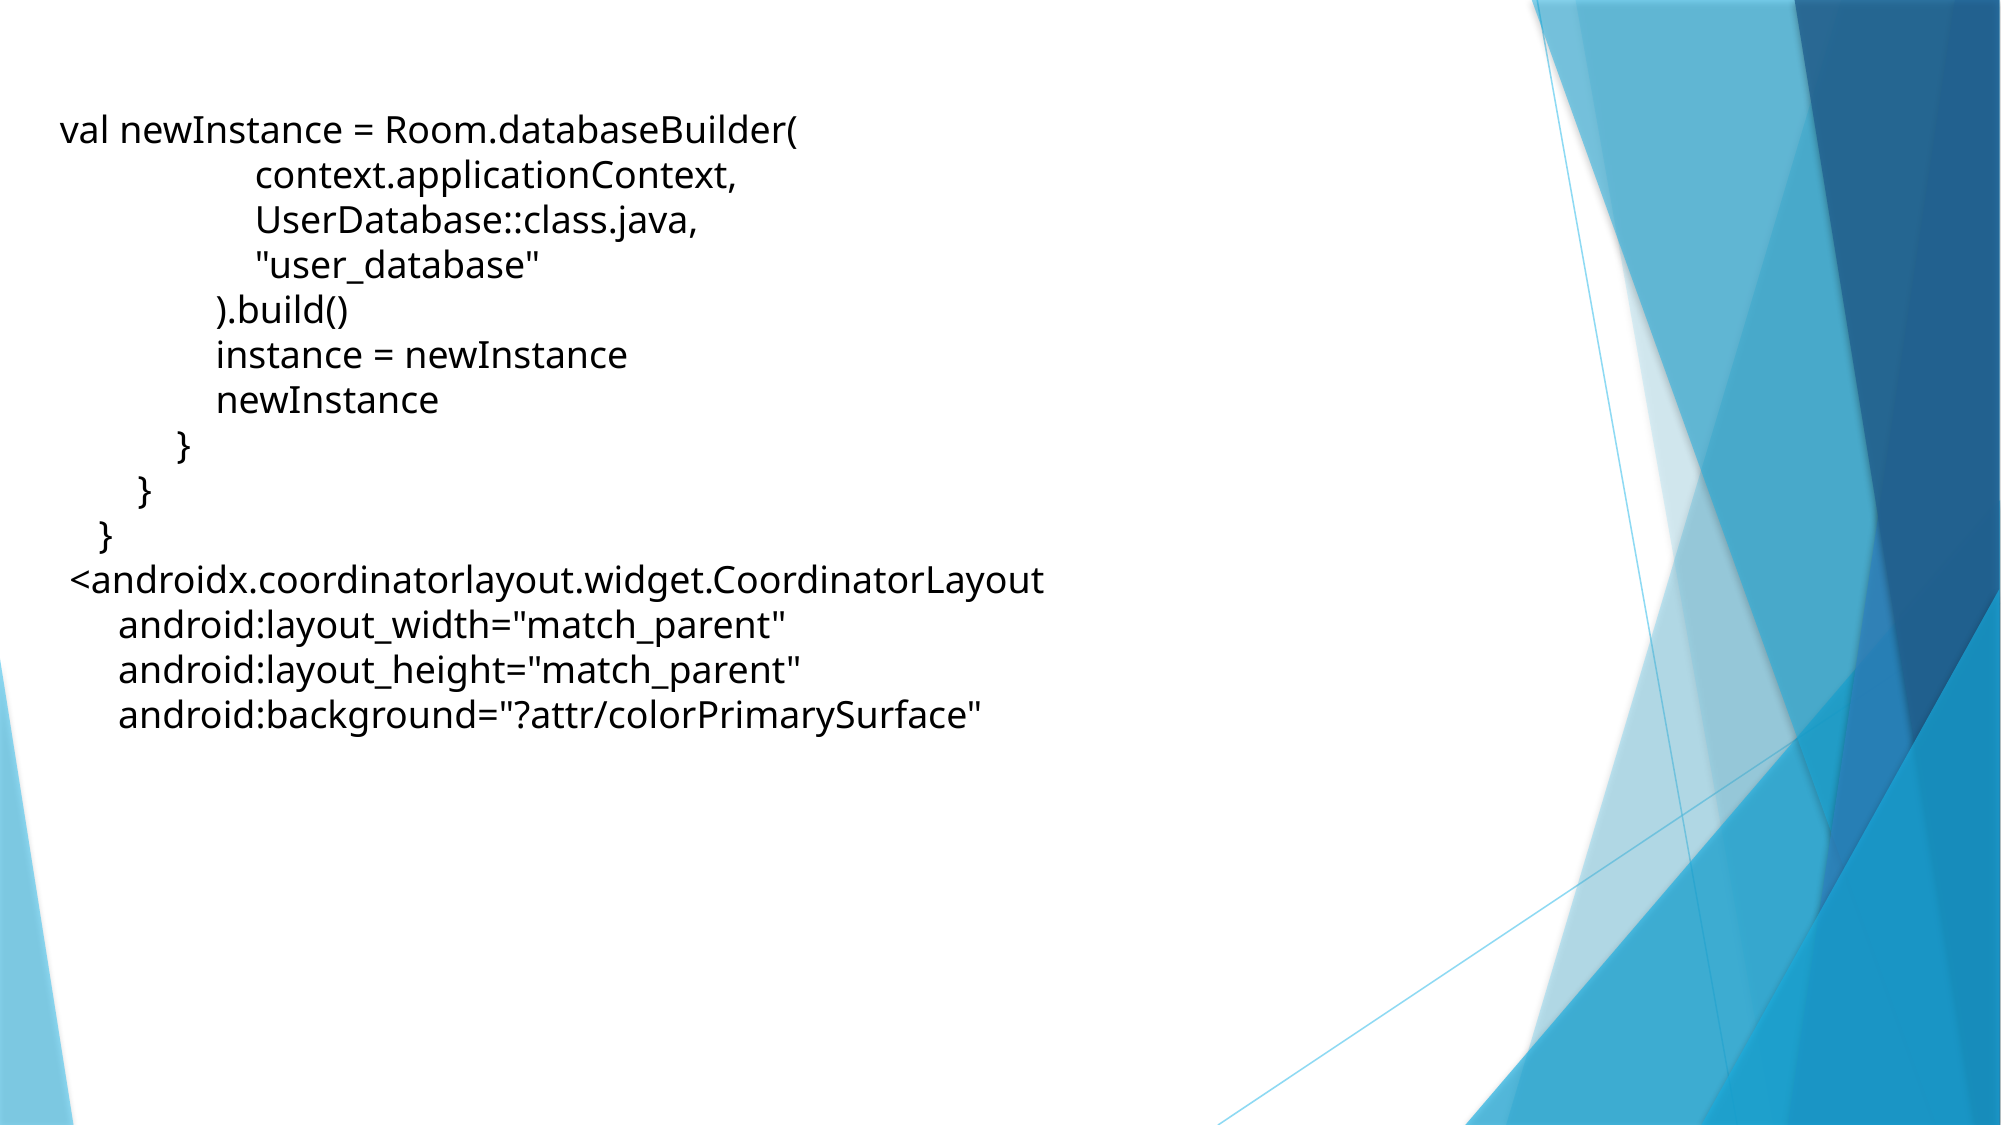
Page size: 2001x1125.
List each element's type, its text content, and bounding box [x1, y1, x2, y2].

text_box val newInstance = Room.databaseBuilder( context.applicationContext, UserDatabase::class.java, "user_database" ).build() instance = newInstance newInstance } } } <androidx.coordinatorlayout.widget.CoordinatorLayout android:layout_width="match_parent" android:layout_height="match_parent" android:background="?attr/colorPrimarySurface" [44, 98, 1545, 743]
